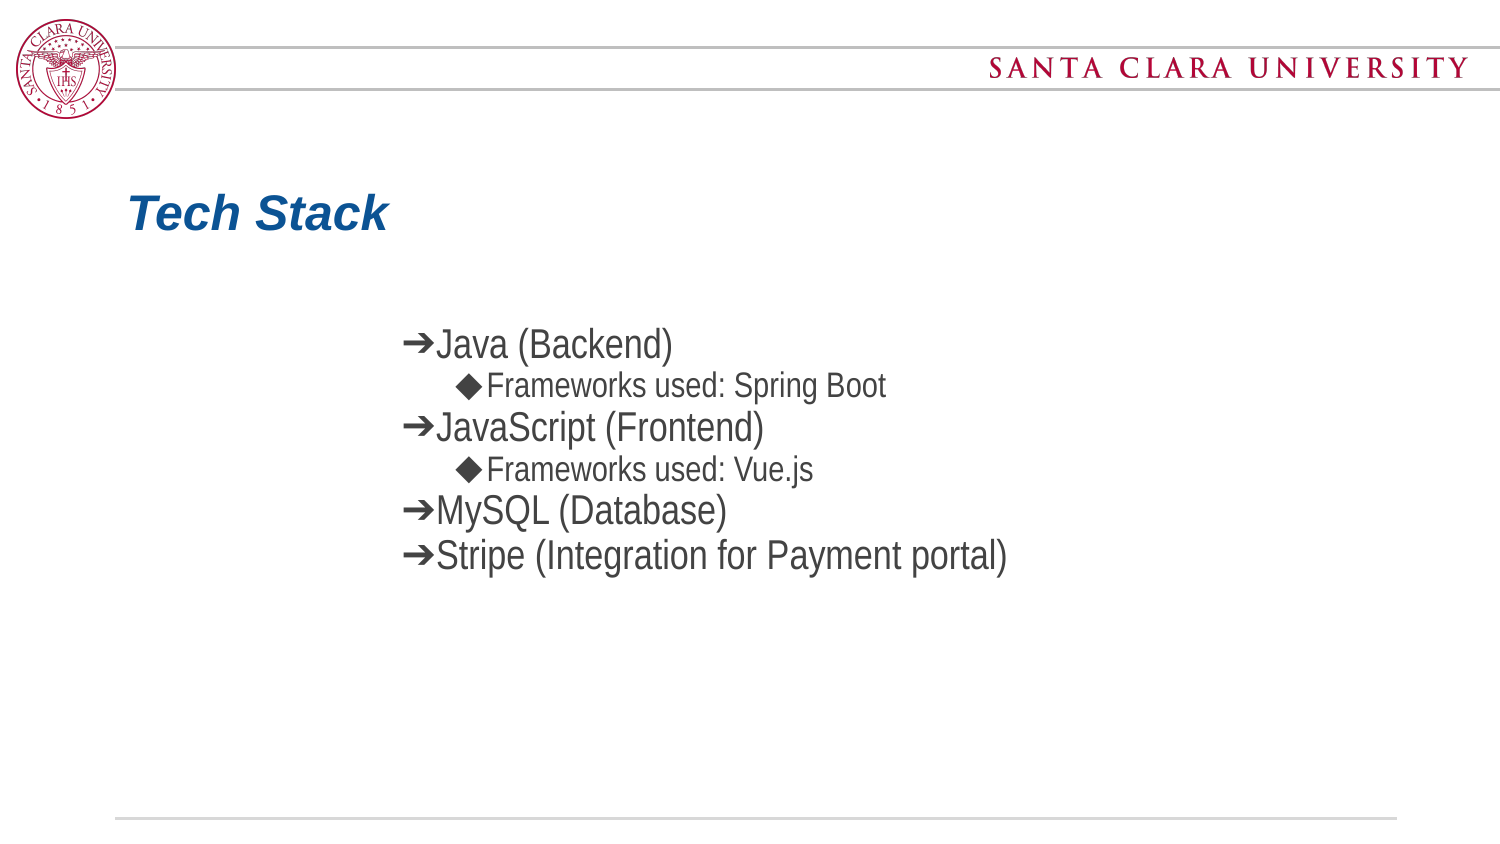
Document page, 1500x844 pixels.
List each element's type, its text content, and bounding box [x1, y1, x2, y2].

picture [990, 57, 1468, 78]
title Tech Stack [115, 143, 1397, 285]
picture [16, 19, 116, 119]
list Java (Backend) Frameworks used: Spring Boot JavaScript (Frontend) Frameworks used: Vue.js MySQL (Database) Stripe (Integration for Payment portal) [390, 316, 1080, 772]
